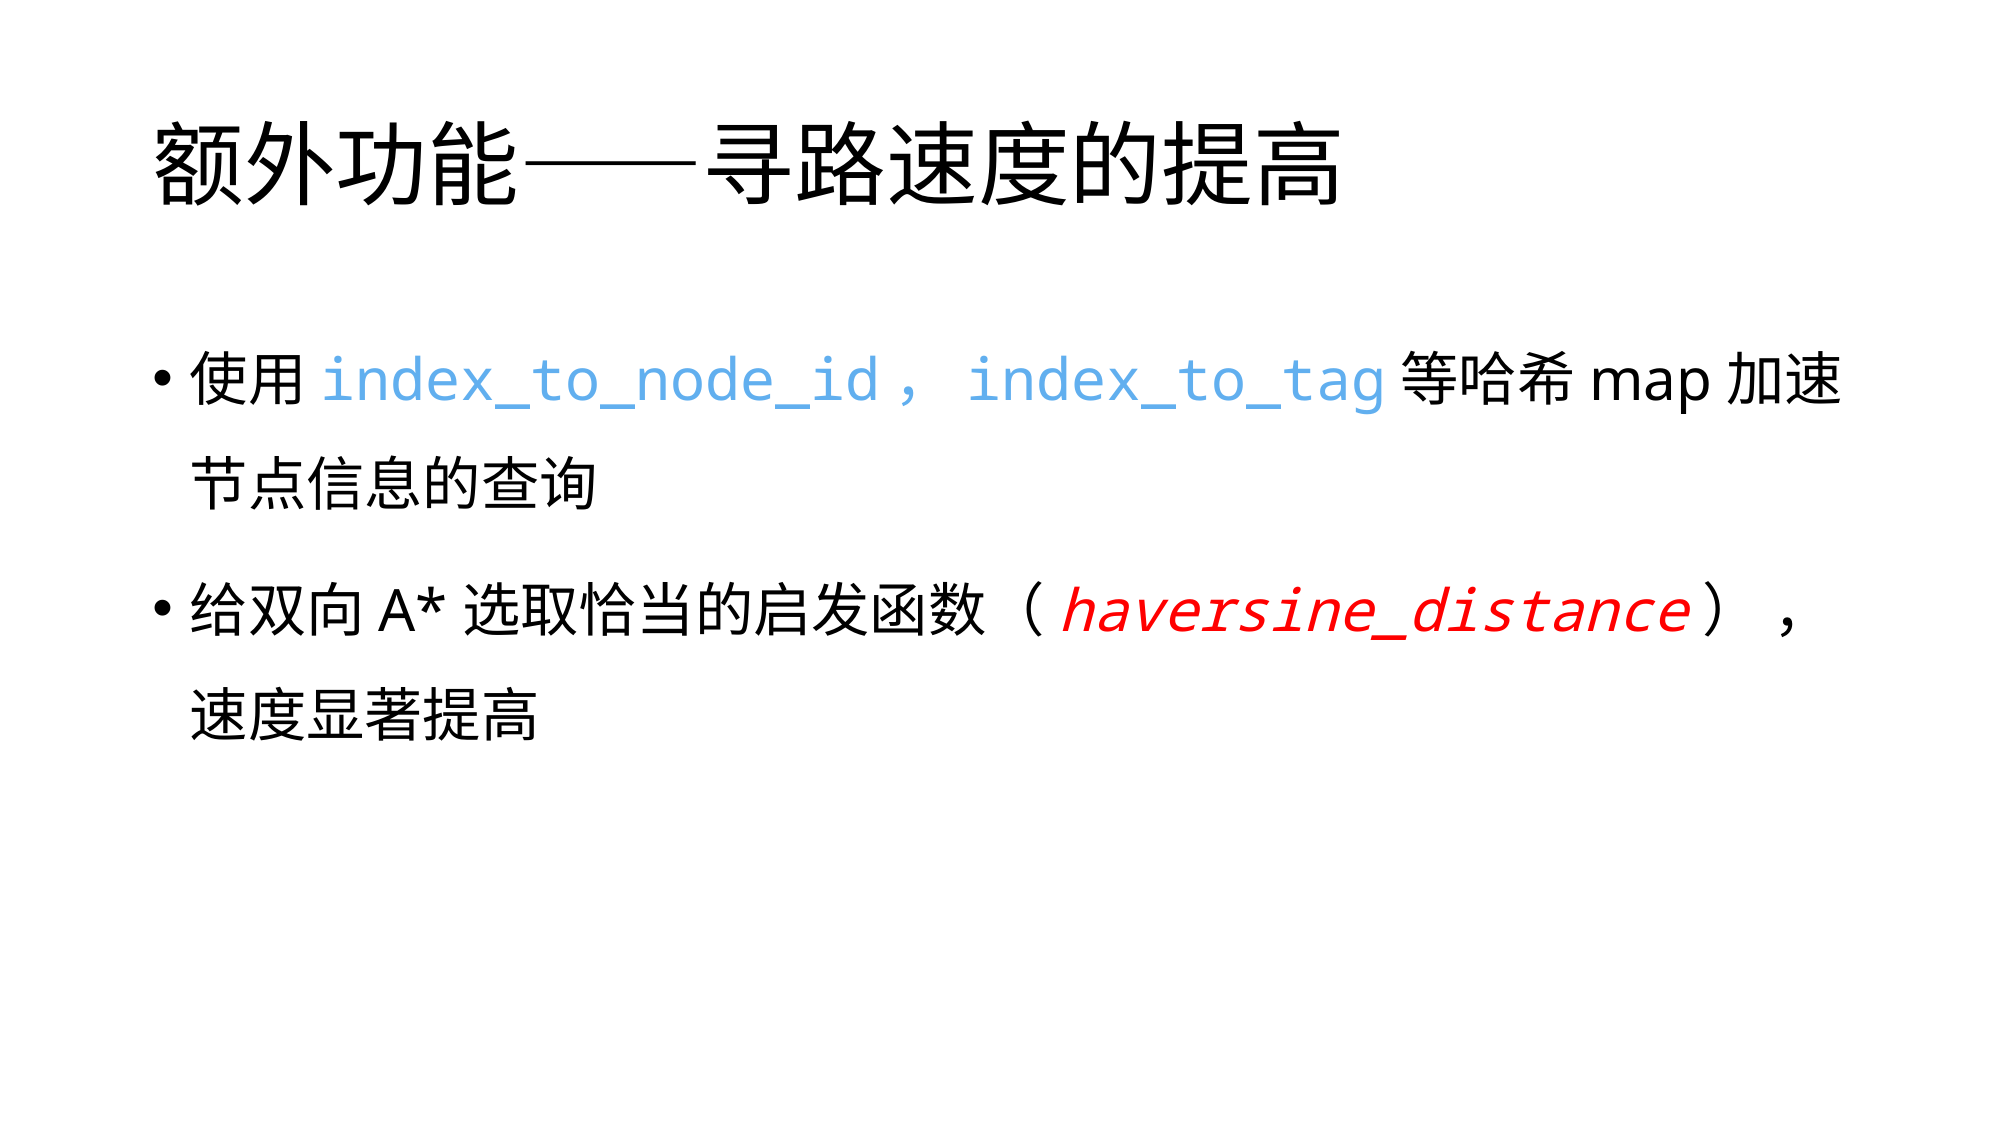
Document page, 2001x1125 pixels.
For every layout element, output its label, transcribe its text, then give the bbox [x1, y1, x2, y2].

list 使用index_to_node_id，index_to_tag等哈希map加速节点信息的查询 给双向A*选取恰当的启发函数（haversine_distance） ，速度显著提高 [137, 299, 1863, 1014]
title 额外功能——寻路速度的提高 [137, 59, 1863, 278]
